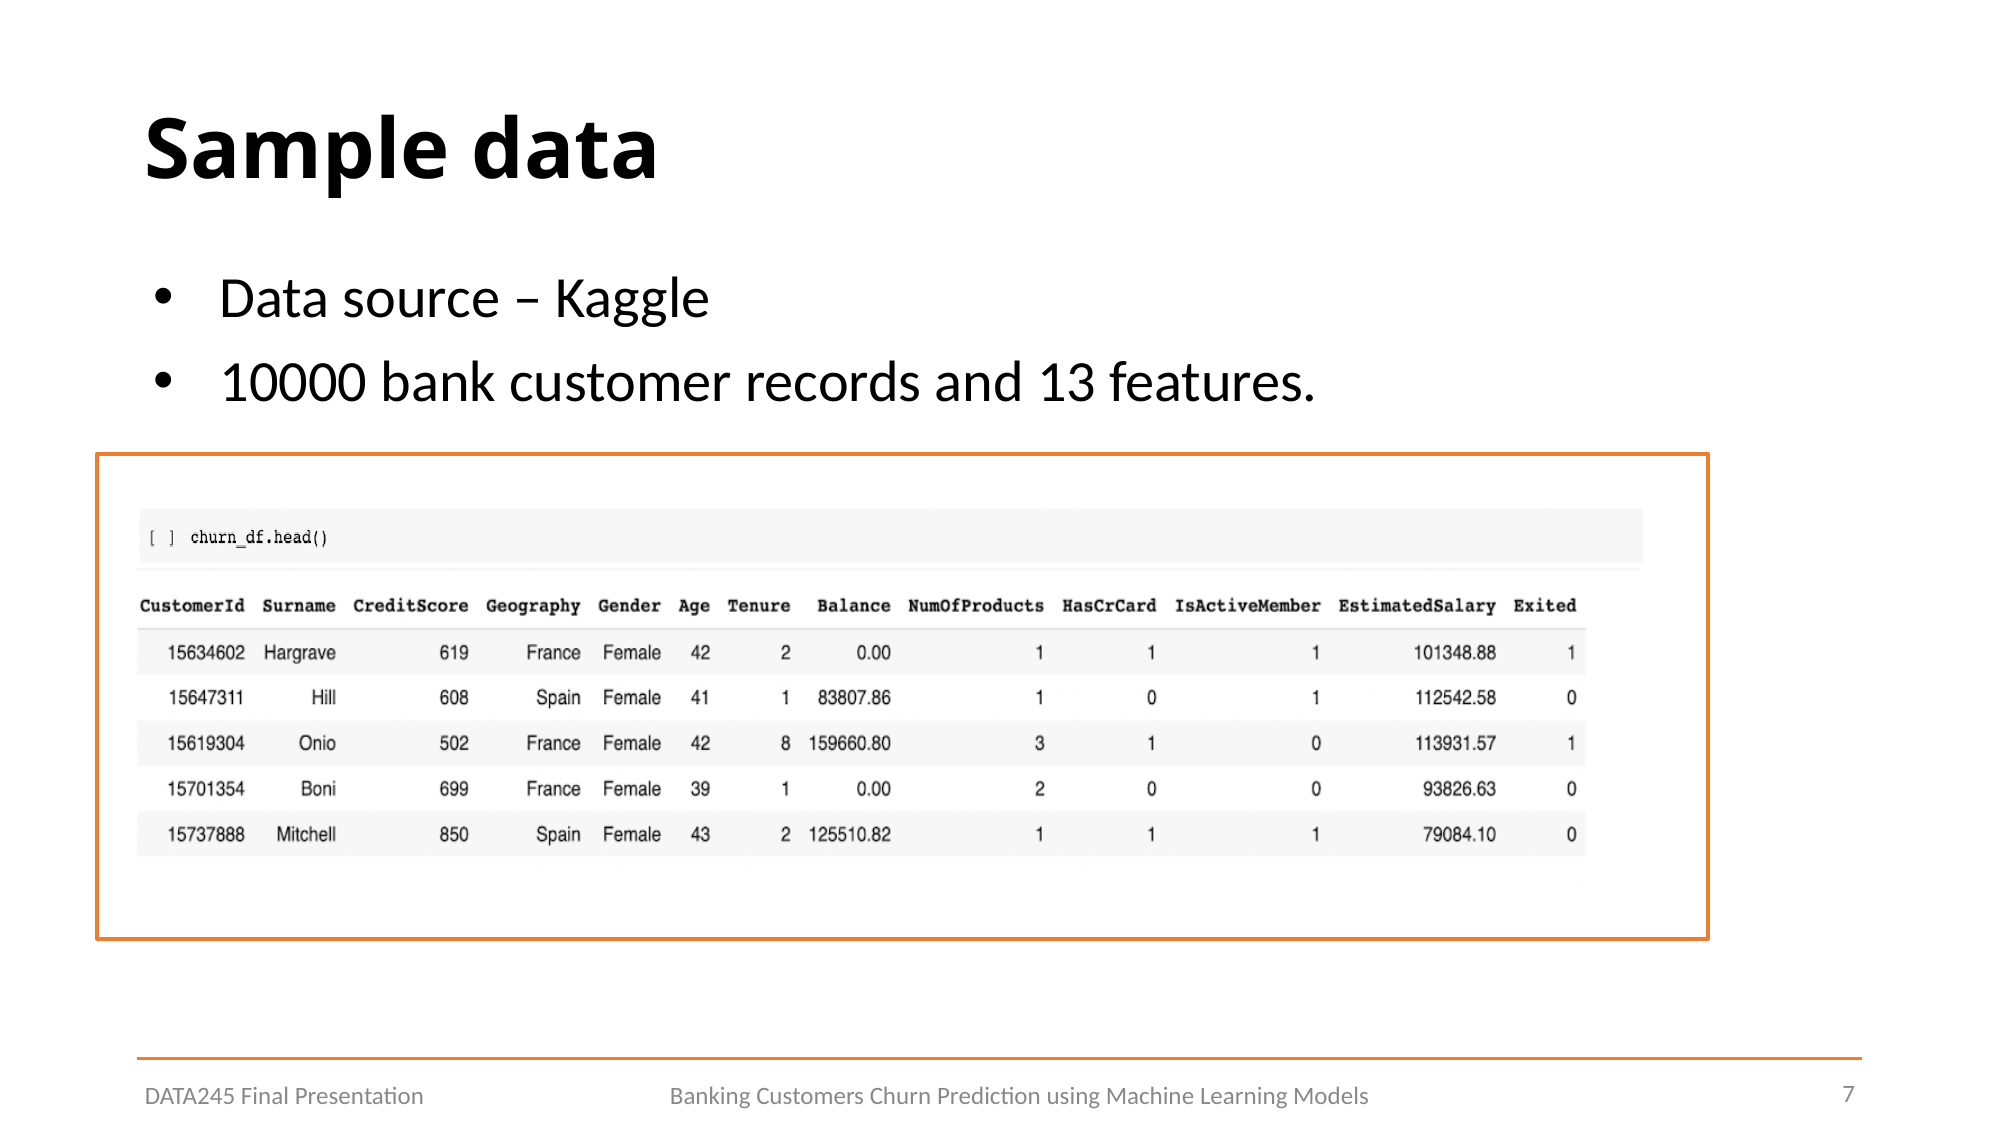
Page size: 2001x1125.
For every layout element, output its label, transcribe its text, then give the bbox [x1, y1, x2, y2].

slide_number 7 [1819, 1070, 1863, 1115]
title Sample data [137, 42, 1863, 259]
text_box DATA245 Final Presentation [137, 1071, 588, 1117]
list Data source – Kaggle 10000 bank customer records and 13 features. [137, 259, 1863, 1014]
text_box Banking Customers Churn Prediction using Machine Learning Models [662, 1071, 1522, 1117]
text_box [95, 452, 1710, 941]
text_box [137, 488, 1660, 892]
